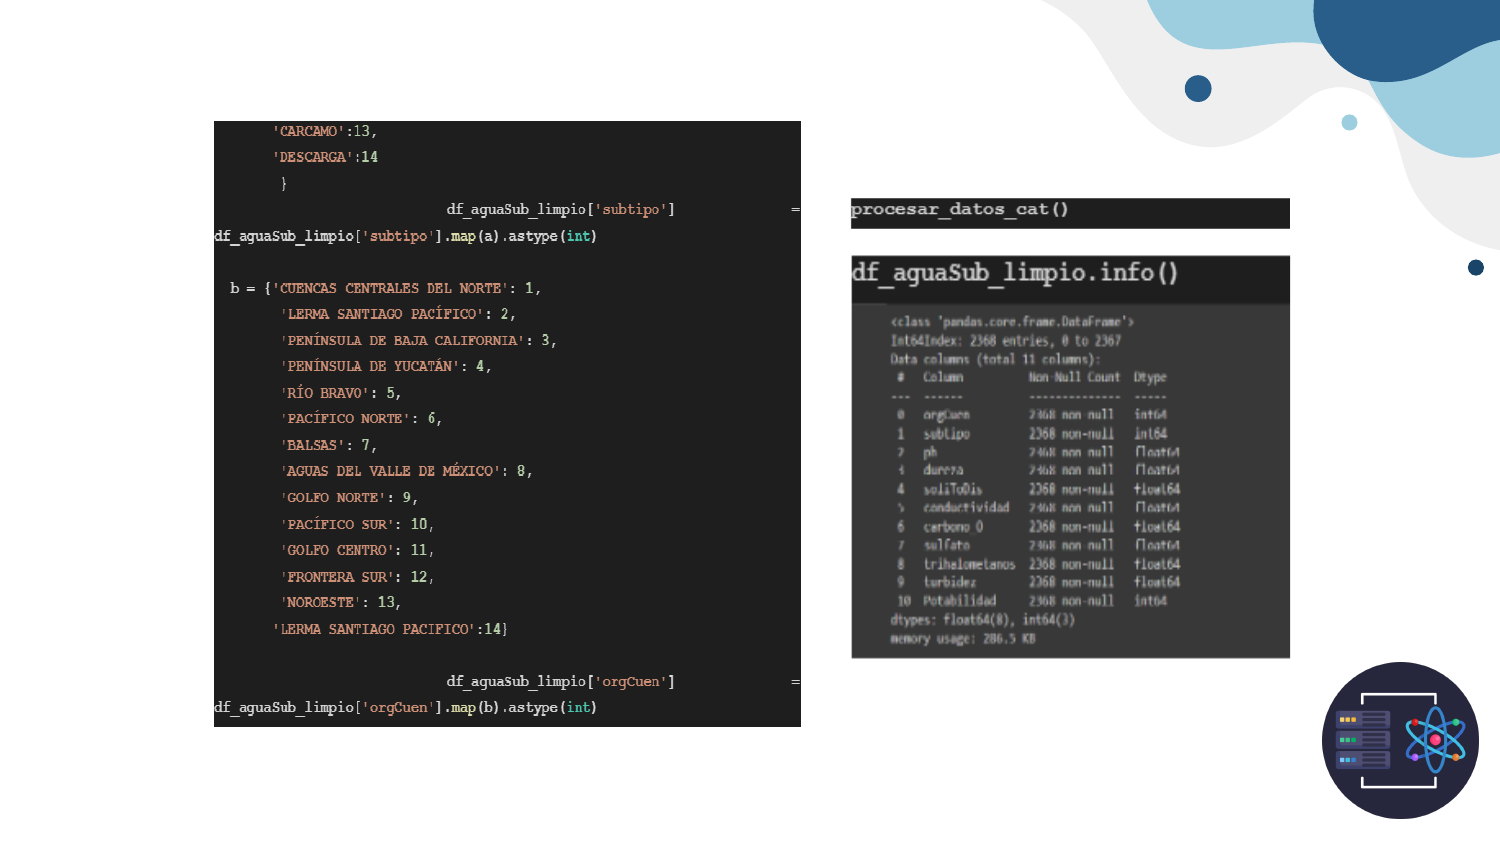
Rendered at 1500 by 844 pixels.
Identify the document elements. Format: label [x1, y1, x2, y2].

picture [846, 193, 1291, 234]
picture [1322, 662, 1479, 819]
picture [846, 248, 1291, 663]
picture [209, 116, 802, 727]
